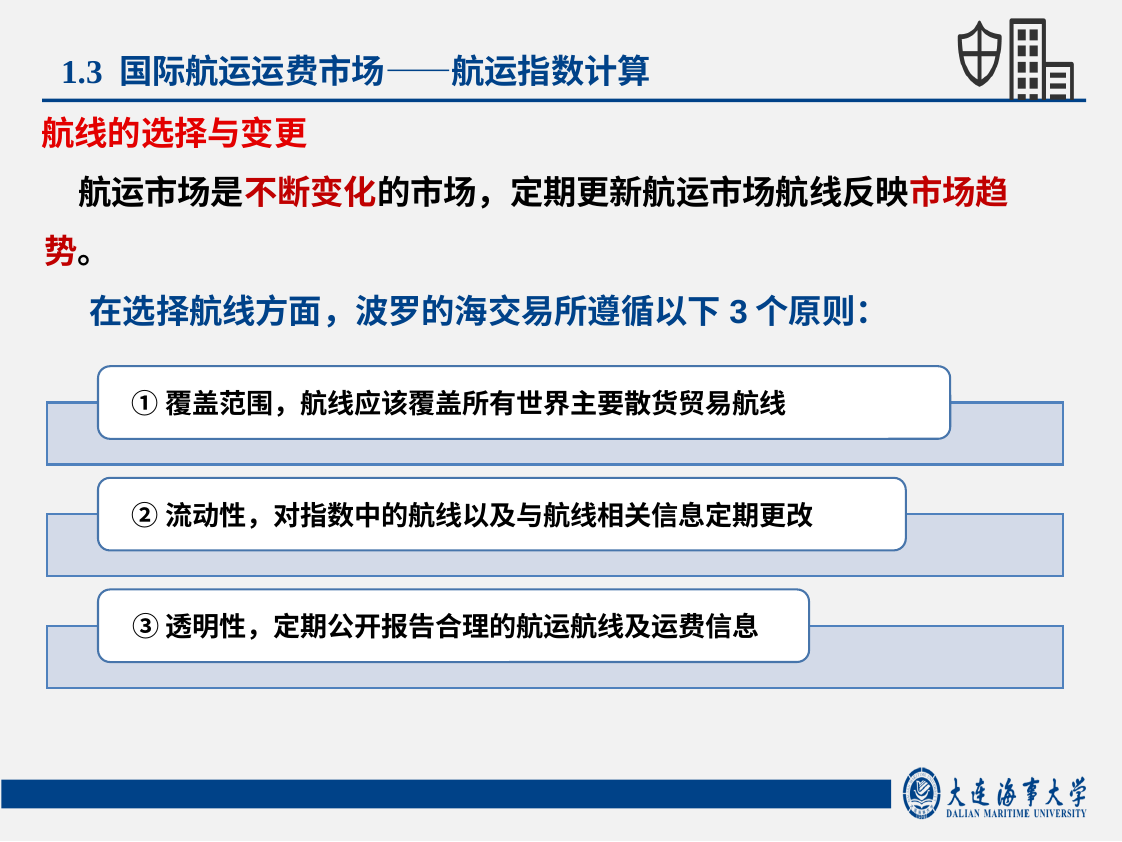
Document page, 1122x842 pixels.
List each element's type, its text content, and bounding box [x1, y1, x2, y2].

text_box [47, 361, 1063, 693]
text_box 1.3 国际航运运费市场——航运指数计算 [49, 44, 663, 96]
picture [902, 767, 1087, 820]
picture [957, 18, 1074, 100]
text_box 航运市场是不断变化的市场，定期更新航运市场航线反映市场趋势。 在选择航线方面，波罗的海交易所遵循以下3个原则： [29, 143, 1087, 338]
text_box 航线的选择与变更 [30, 106, 319, 143]
